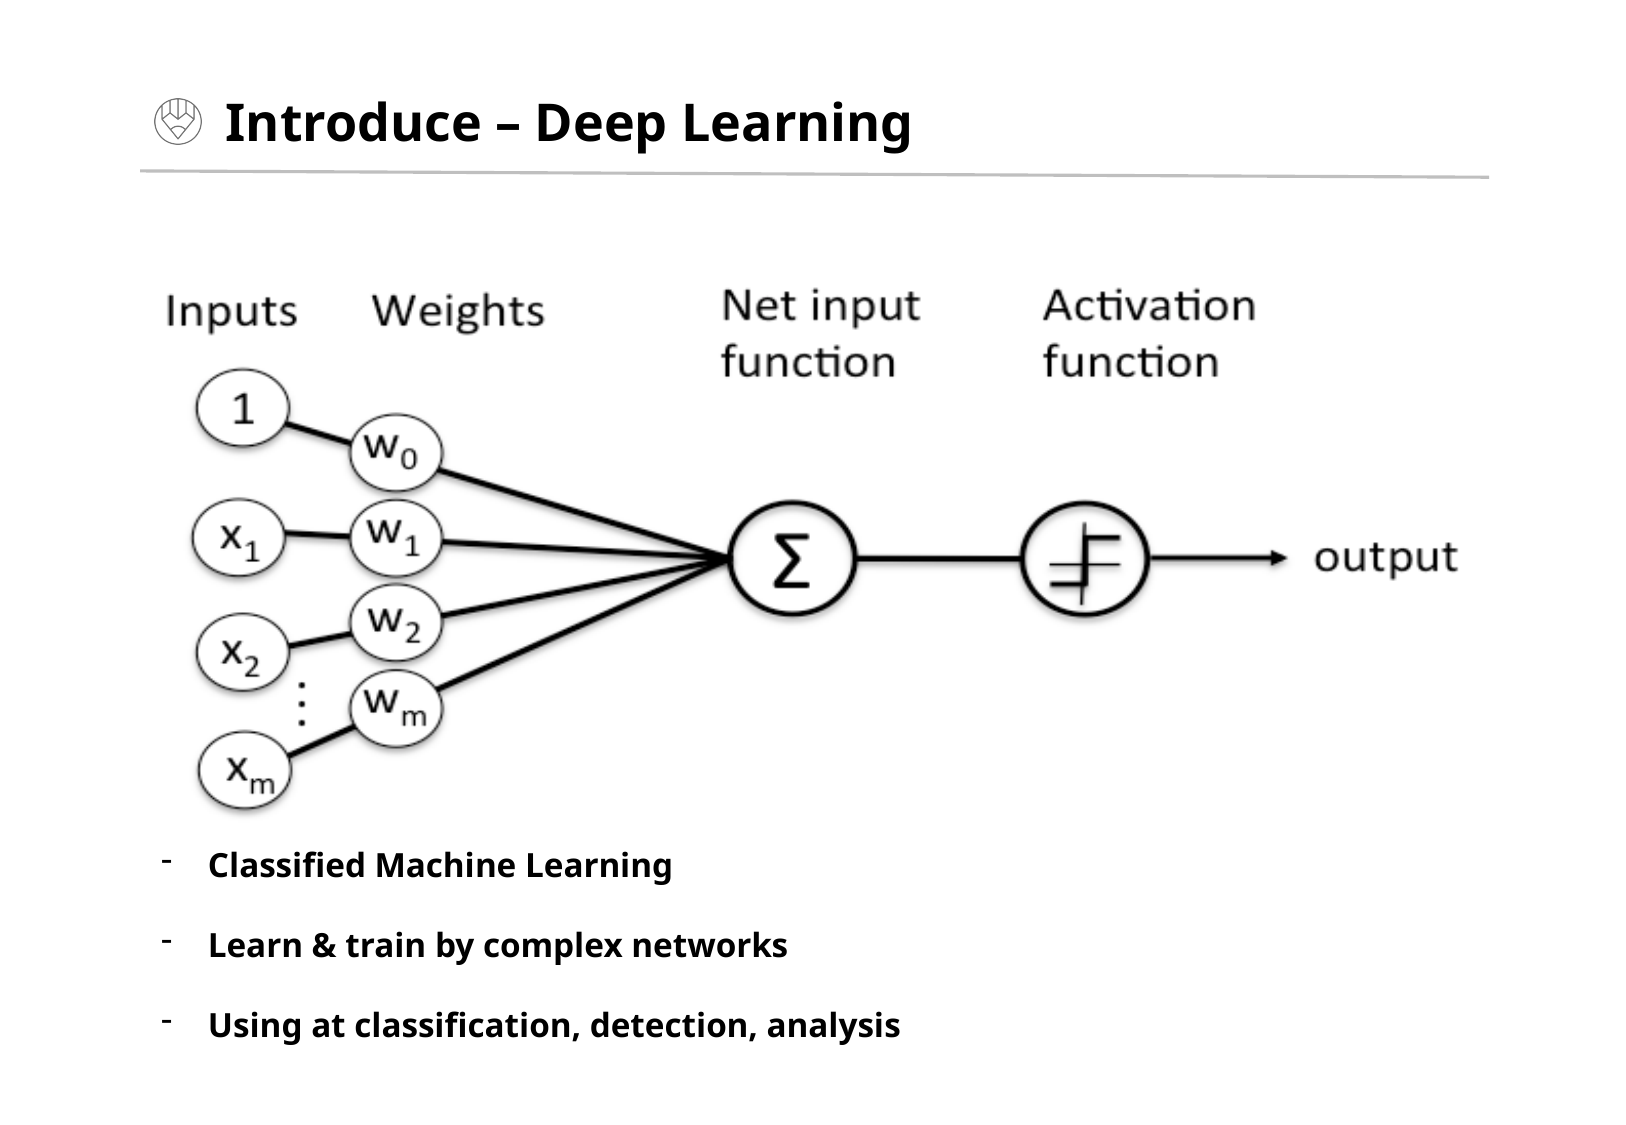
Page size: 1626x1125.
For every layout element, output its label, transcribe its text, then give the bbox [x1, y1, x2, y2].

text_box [139, 81, 1490, 178]
picture [154, 276, 1479, 824]
text_box Classified Machine Learning Learn & train by complex networks Using at classification, detection, analysis [146, 796, 917, 1052]
picture [154, 98, 202, 146]
